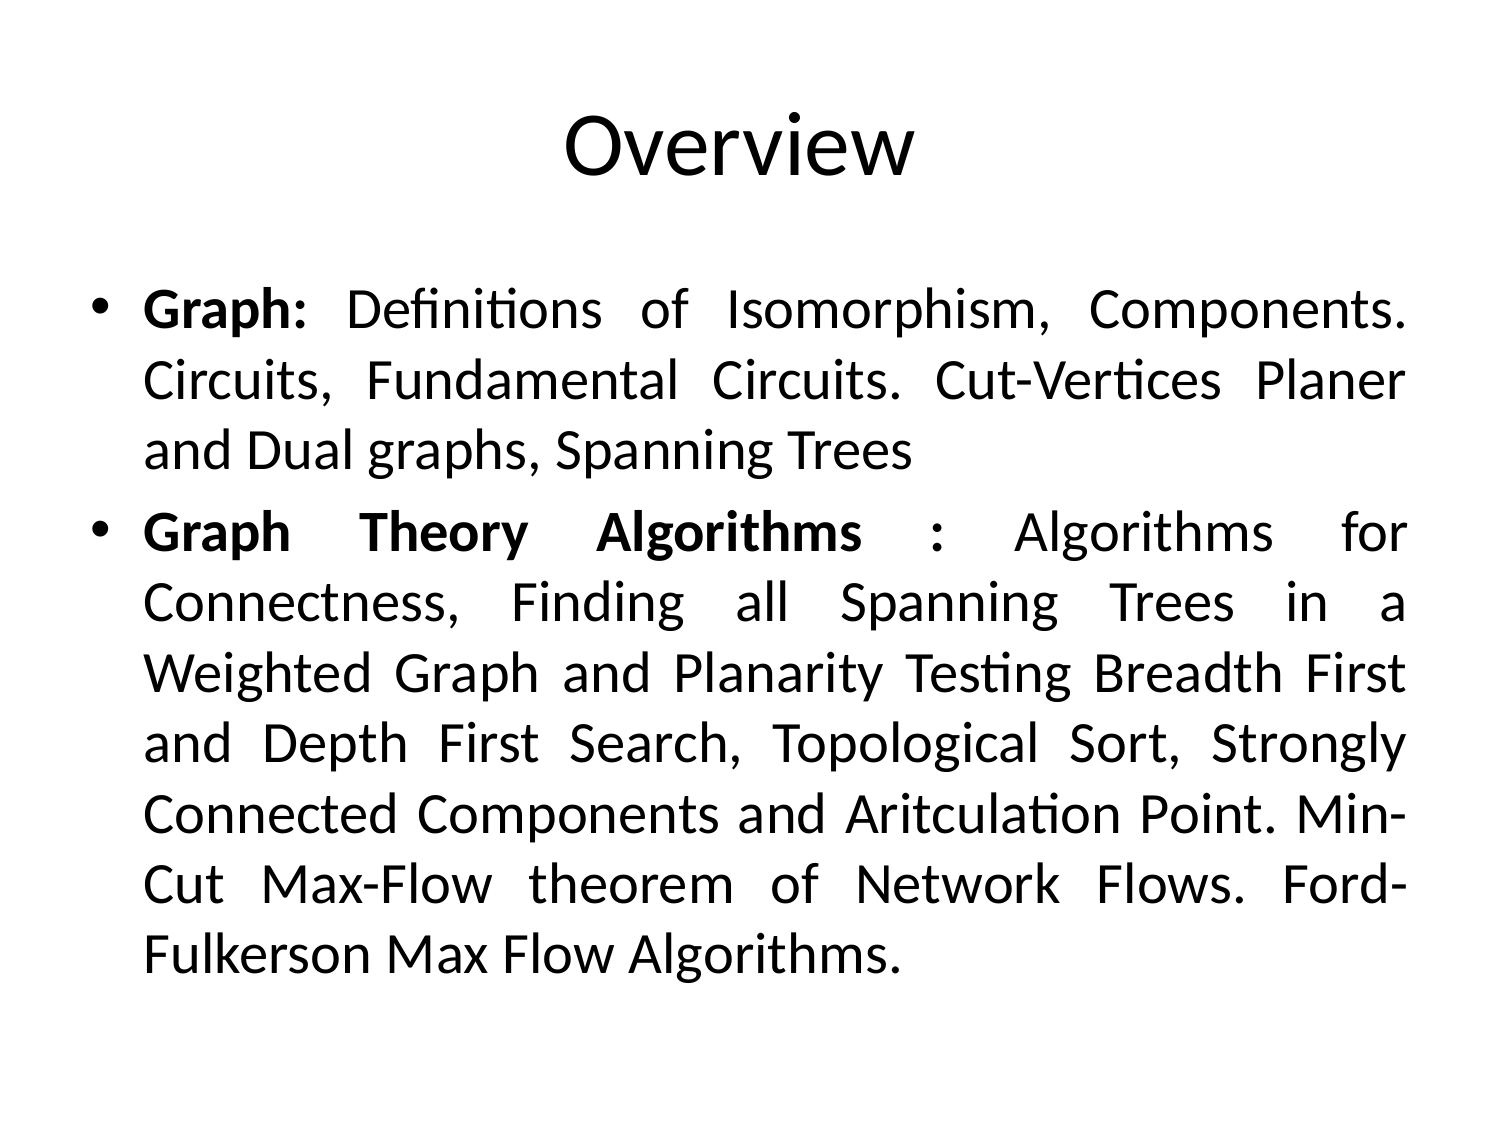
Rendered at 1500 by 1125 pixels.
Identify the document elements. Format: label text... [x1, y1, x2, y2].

title Overview [75, 45, 1425, 233]
list Graph: Definitions of Isomorphism, Components. Circuits, Fundamental Circuits. Cut-Vertices Planer and Dual graphs, Spanning Trees Graph Theory Algorithms : Algorithms for Connectness, Finding all Spanning Trees in a Weighted Graph and Planarity Testing Breadth First and Depth First Search, Topological Sort, Strongly Connected Components and Aritculation Point. Min-Cut Max-Flow theorem of Network Flows. Ford-Fulkerson Max Flow Algorithms. [75, 262, 1425, 1005]
